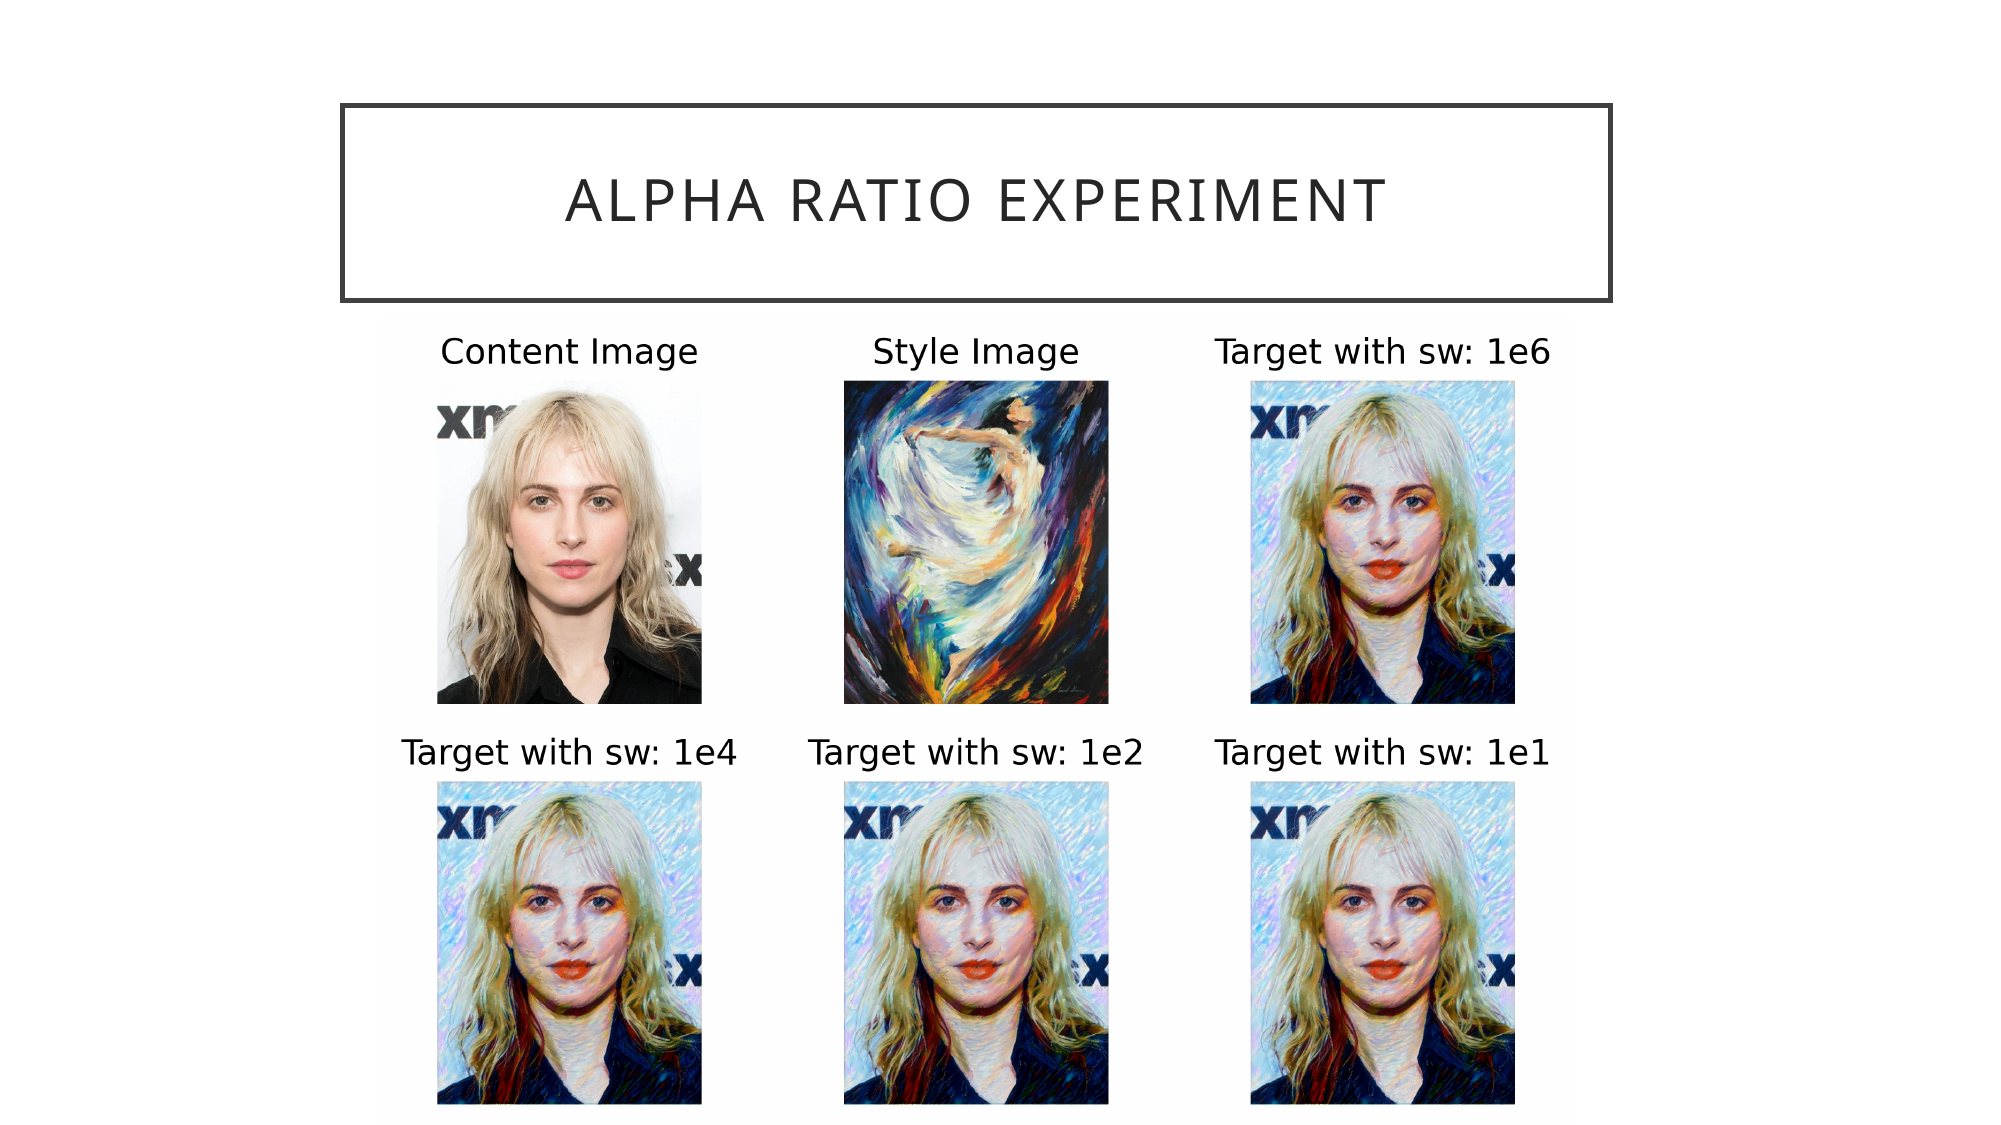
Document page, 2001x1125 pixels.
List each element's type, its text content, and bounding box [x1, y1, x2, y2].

picture [380, 316, 1572, 1125]
title ALPHA RATIO EXPERIMENT [340, 103, 1613, 303]
